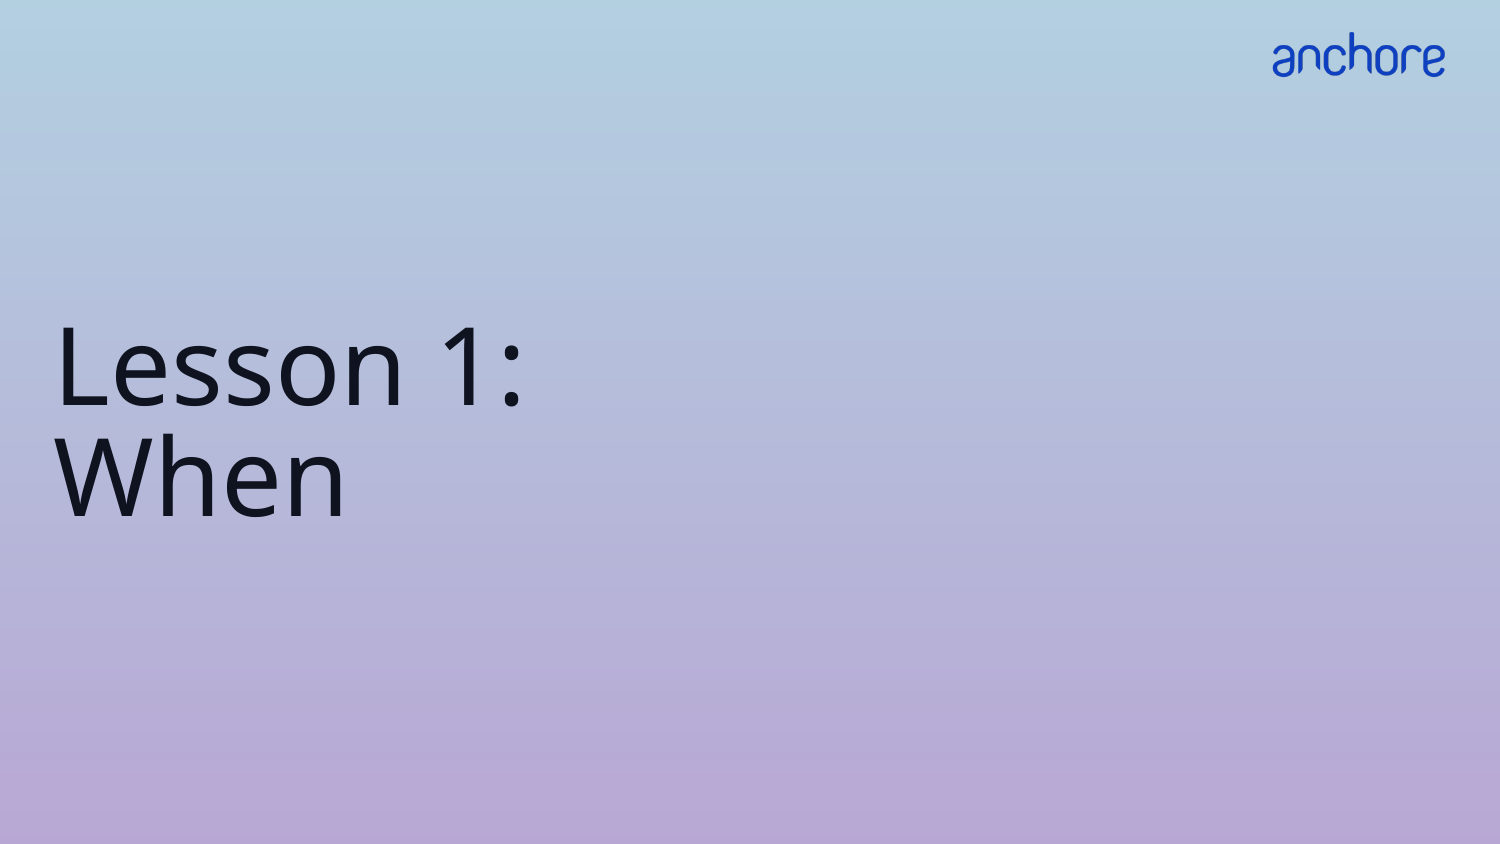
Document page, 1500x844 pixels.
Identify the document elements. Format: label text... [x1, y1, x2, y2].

title Lesson 1: When [53, 84, 1239, 772]
picture [1257, 16, 1460, 92]
